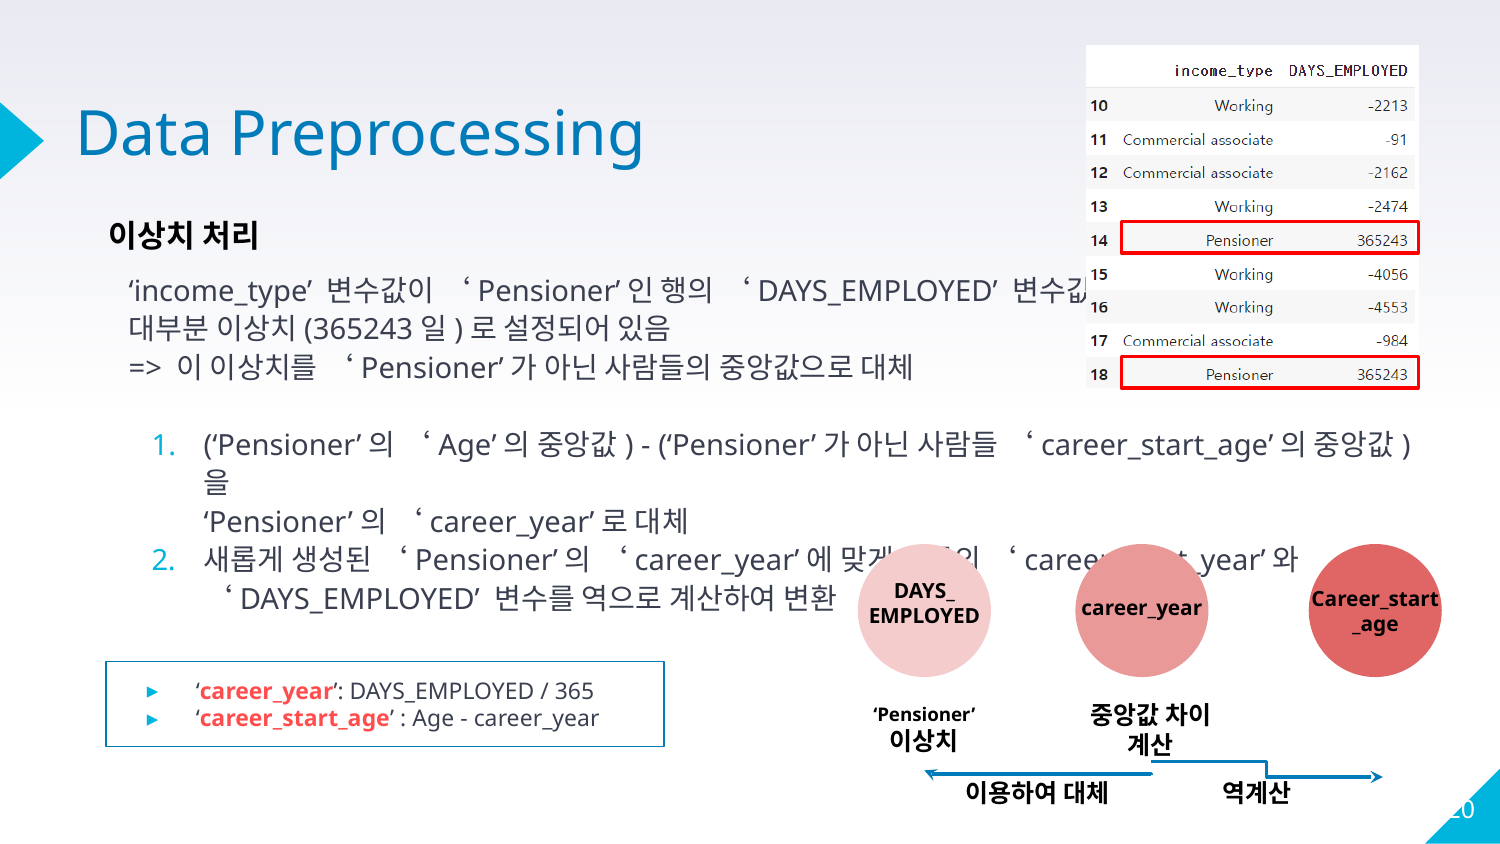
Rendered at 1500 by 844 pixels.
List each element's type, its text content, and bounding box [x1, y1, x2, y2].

text_box 이상치 처리 [93, 200, 296, 269]
text_box ‘career_year’: DAYS_EMPLOYED / 365 ‘career_start_age’ : Age - career_year [105, 661, 664, 747]
text_box ‘Pensioner’ 이상치 [852, 687, 997, 771]
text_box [1288, 543, 1463, 678]
text_box 이용하여 대체 [941, 762, 1030, 823]
text_box 중앙값 차이 계산 [1055, 684, 1247, 774]
subtitle ‘income_type’ 변수값이 ‘Pensioner’인 행의 ‘DAYS_EMPLOYED’ 변수값이 대부분 이상치(365243일)로 설정되어 있음 => 이 이상치를 ‘Pensioner’가 아닌 사람들의 중앙값으로 대체 (‘Pensioner’의 ‘Age’의 중앙값) - (‘Pensioner’가 아닌 사람들 ‘career_start_age’의 중앙값)을 ‘Pensioner’의 ‘career_year’로 대체 새롭게 생성된 ‘Pensioner’의 ‘career_year’에 맞게 그들의 ‘career_start_year’와 ‘DAYS_EMPLOYED’ 변수를 역으로 계산하여 변환 [128, 268, 1419, 759]
text_box 역계산 [1279, 762, 1353, 823]
text_box 이용하여 대체 [1044, 762, 1134, 823]
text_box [837, 543, 1012, 678]
text_box 역계산 [1160, 762, 1254, 823]
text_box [1035, 659, 1040, 844]
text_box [1086, 45, 1420, 389]
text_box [1054, 543, 1229, 678]
title Data Preprocessing [75, 107, 715, 185]
slide_number ‹#› [1400, 750, 1476, 828]
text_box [1259, 653, 1275, 844]
